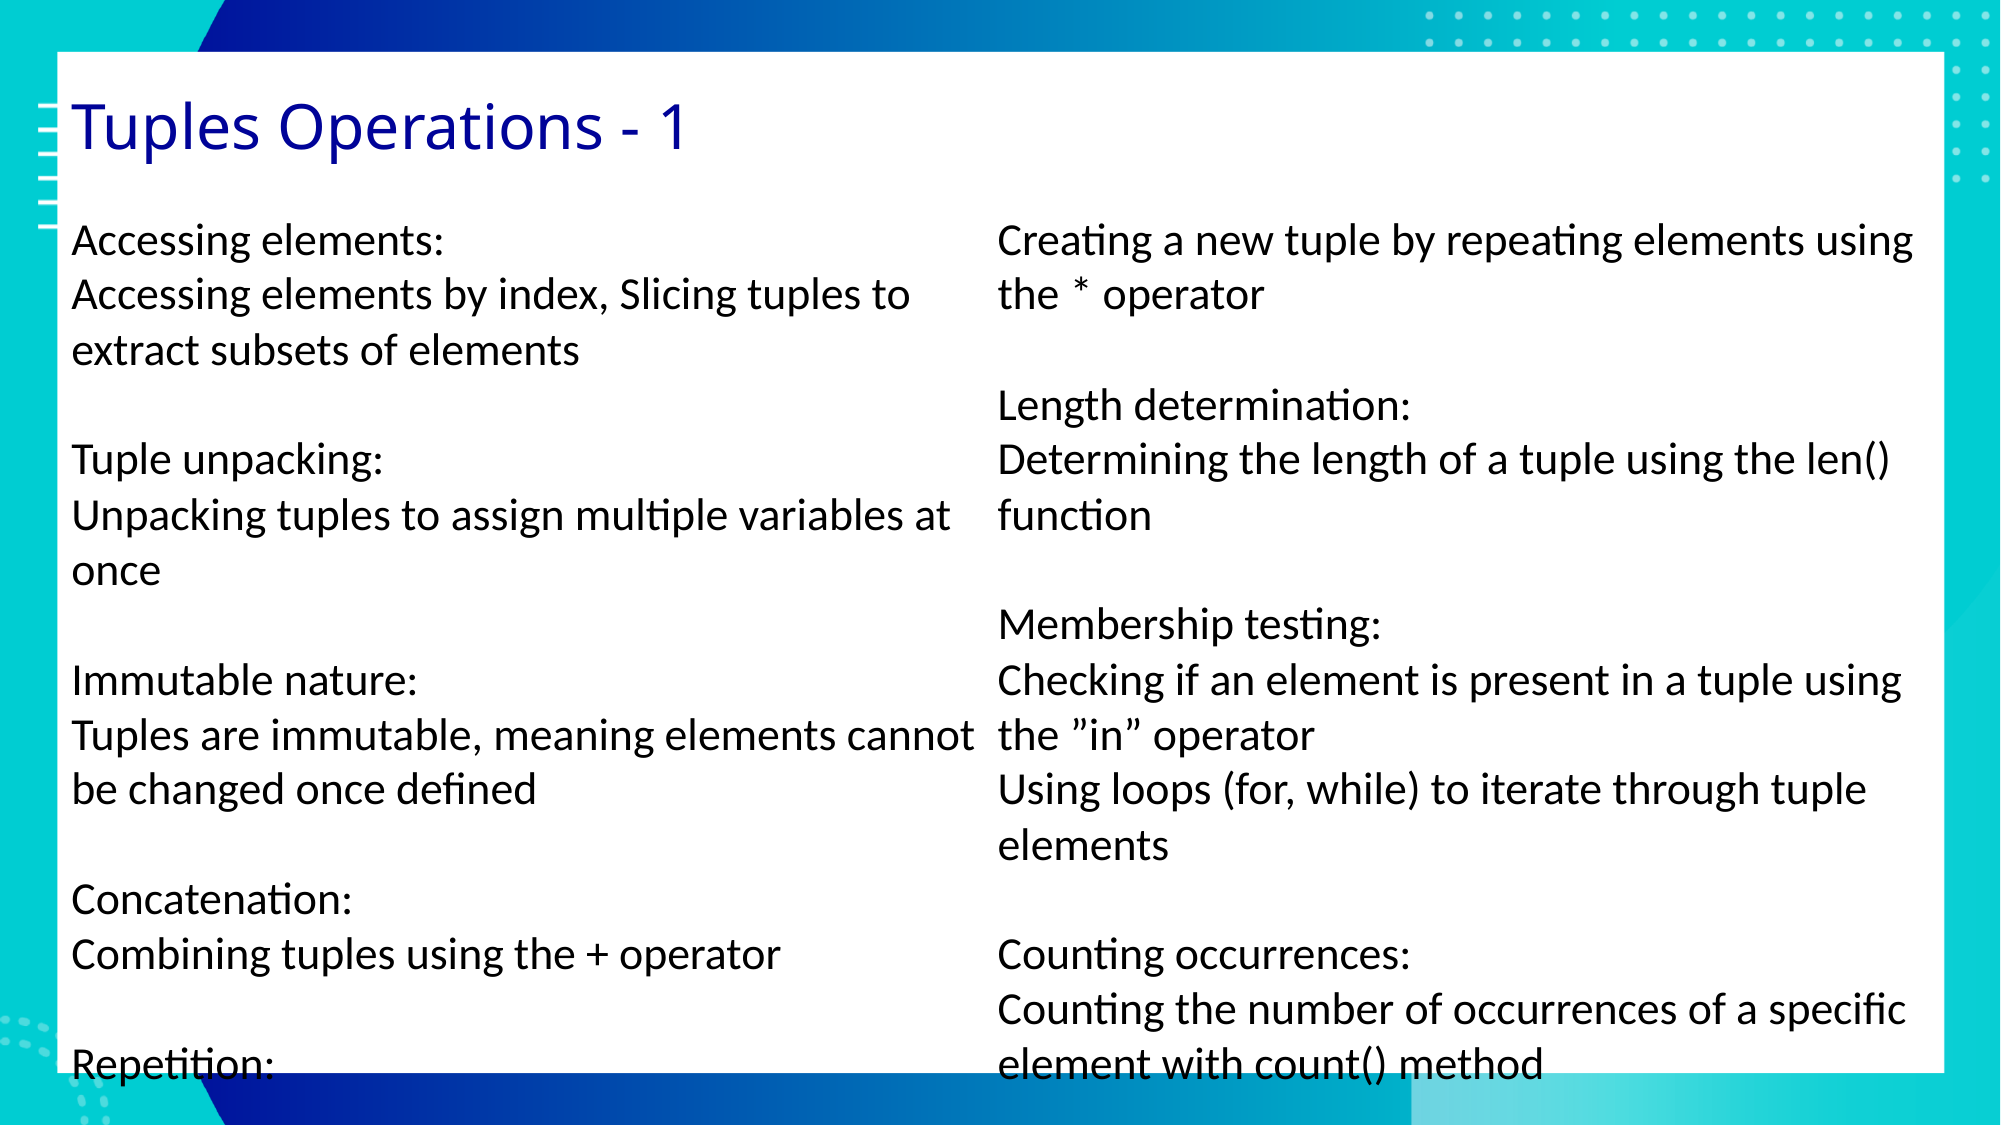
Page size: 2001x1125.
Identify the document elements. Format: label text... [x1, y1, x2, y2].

title Tuples Operations - 1 [56, 56, 1939, 201]
picture [0, 0, 2001, 1125]
list Accessing elements: Accessing elements by index, Slicing tuples to extract subsets of elements Tuple unpacking: Unpacking tuples to assign multiple variables at once Immutable nature: Tuples are immutable, meaning elements cannot be changed once defined Concatenation: Combining tuples using the + operator Repetition: Creating a new tuple by repeating elements using the * operator Length determination: Determining the length of a tuple using the len() function Membership testing: Checking if an element is present in a tuple using the ”in” operator Using loops (for, while) to iterate through tuple elements Counting occurrences: Counting the number of occurrences of a specific element with count() method [56, 201, 1939, 1069]
